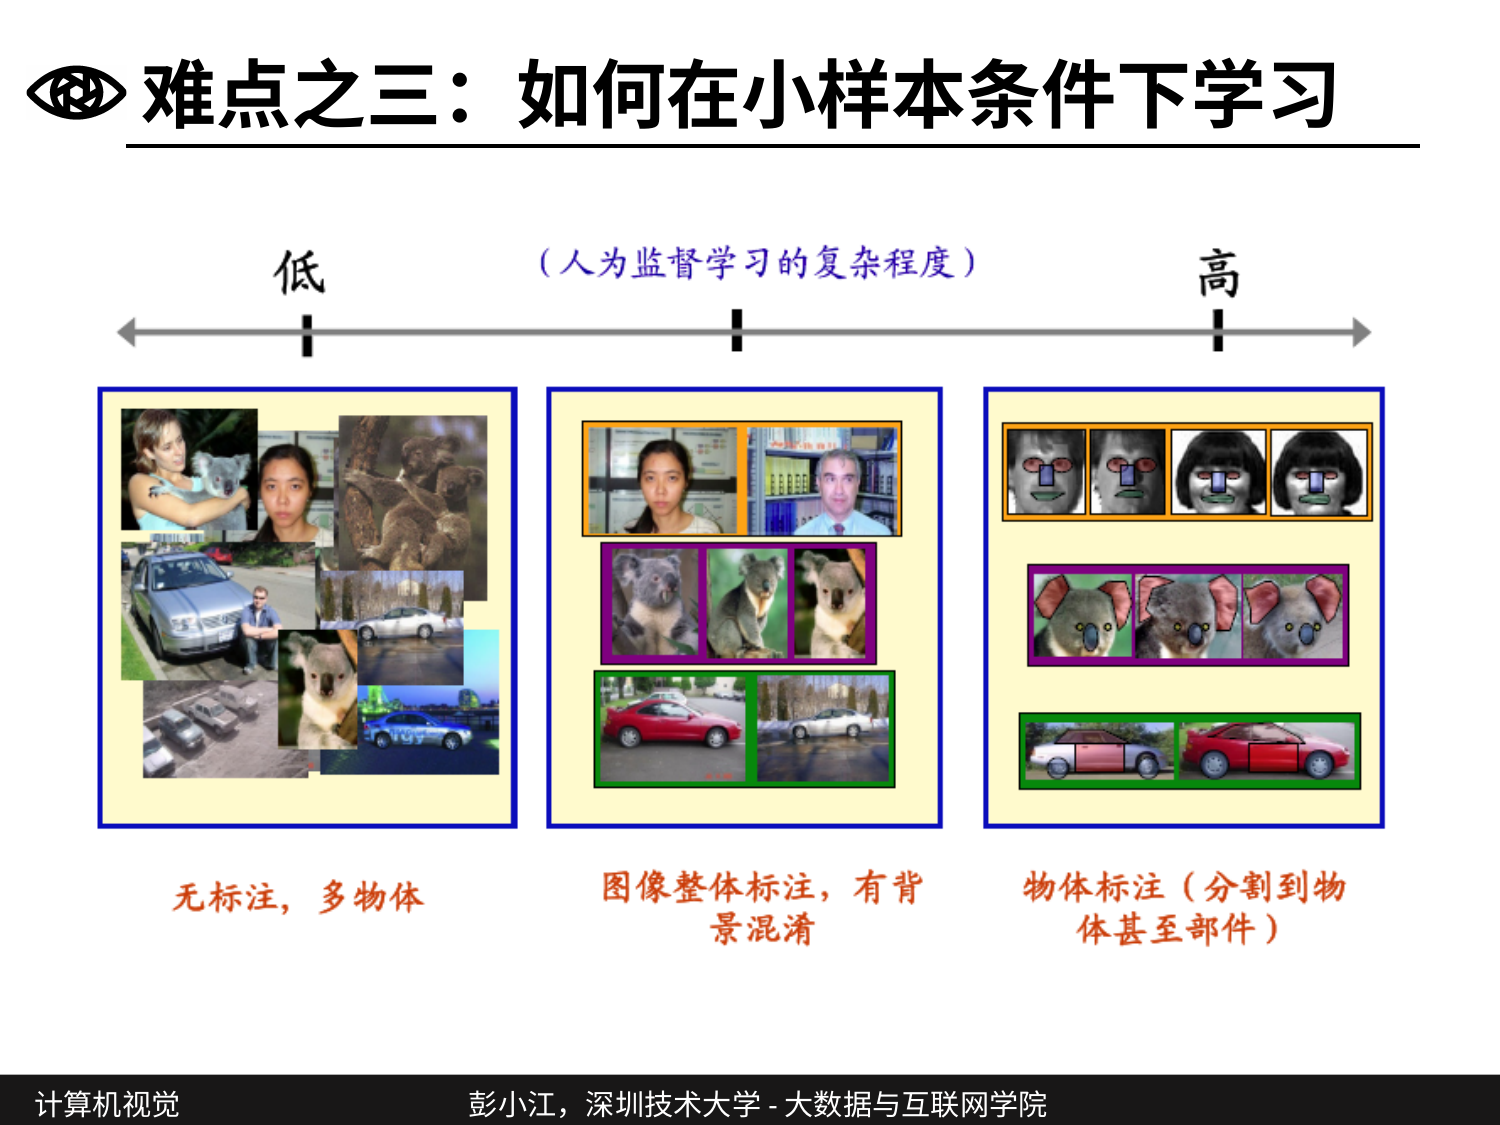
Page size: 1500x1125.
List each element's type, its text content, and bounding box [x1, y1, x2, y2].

picture [81, 237, 1424, 965]
title 难点之三：如何在小样本条件下学习 [126, 39, 1421, 146]
